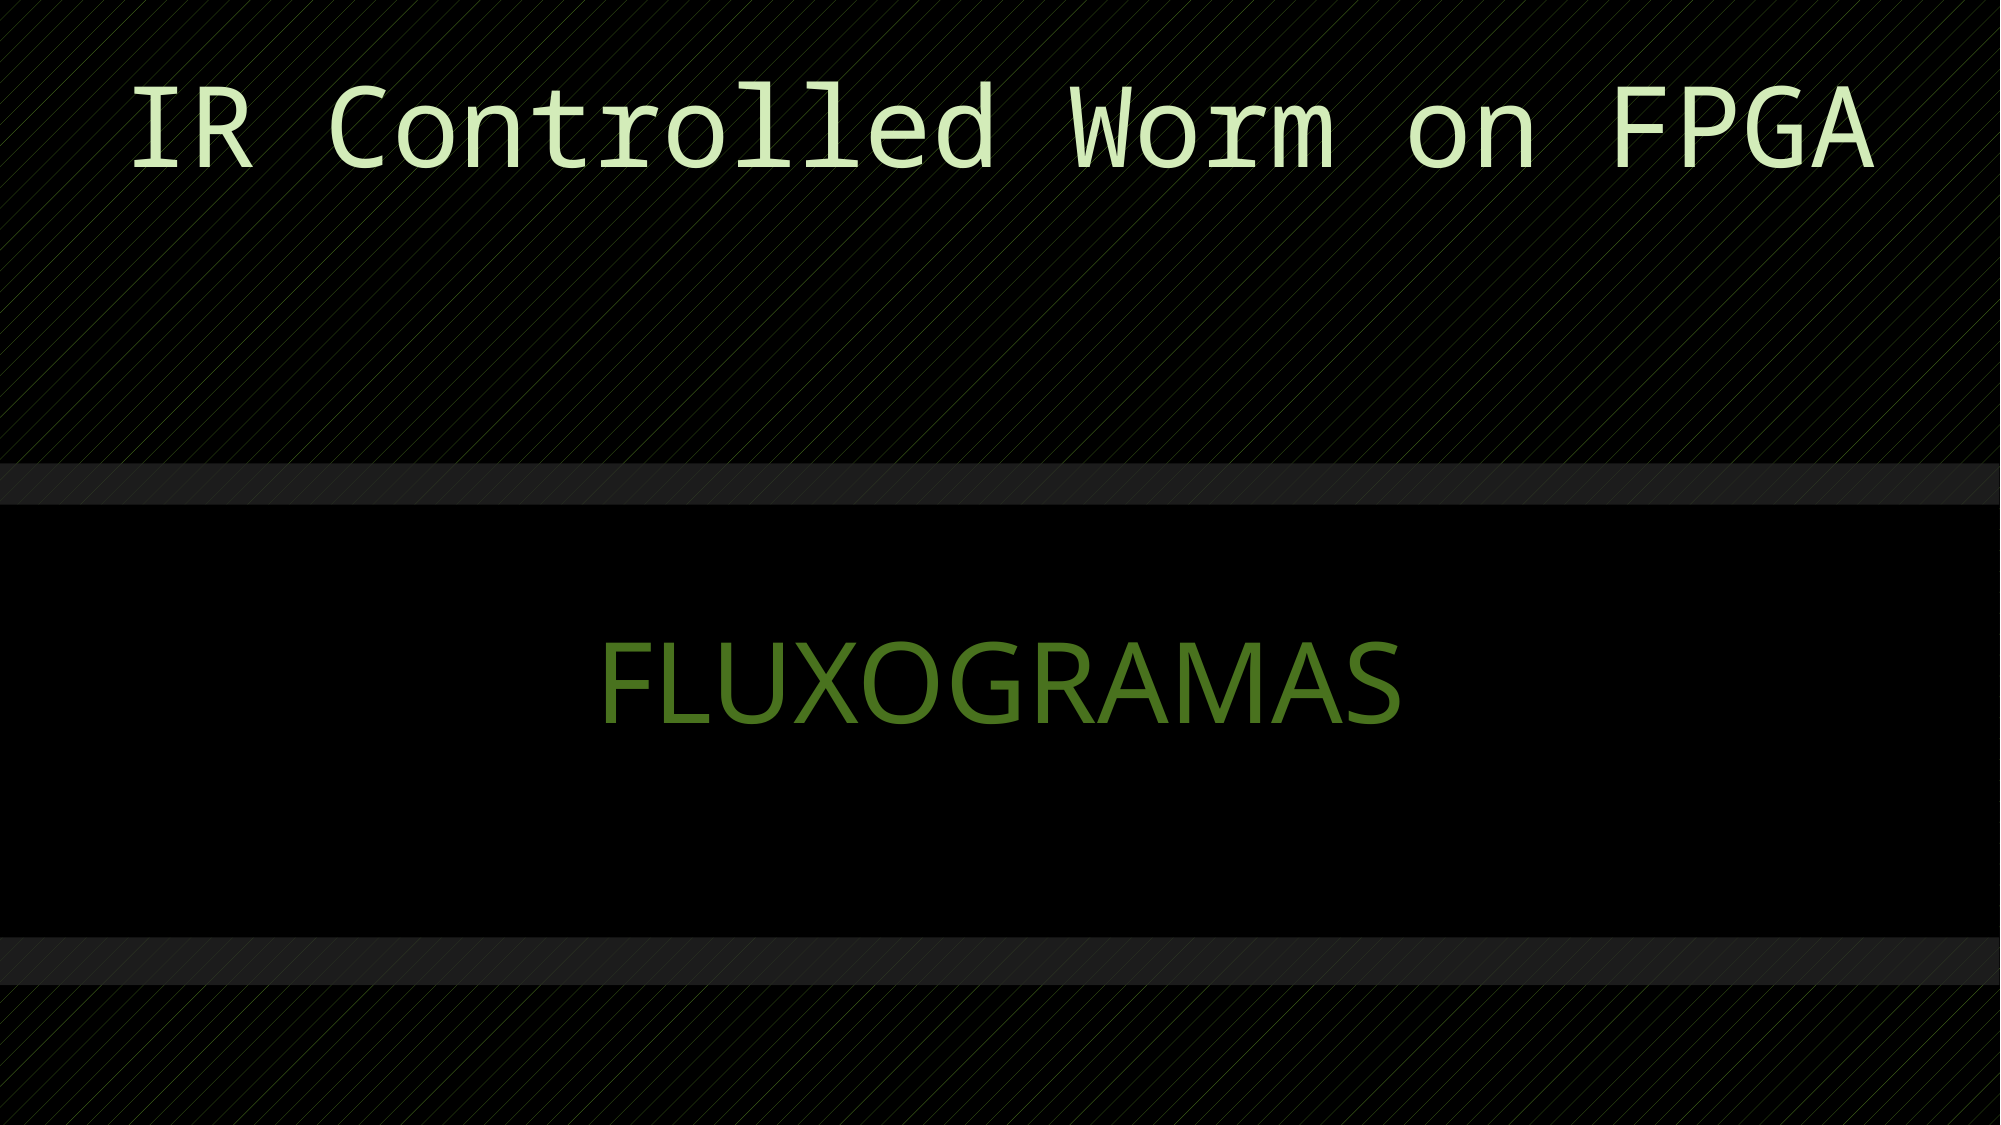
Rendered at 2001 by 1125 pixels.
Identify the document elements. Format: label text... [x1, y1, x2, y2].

title IR Controlled Worm on FPGA [0, 65, 2000, 197]
text_box FLUXOGRAMAS [0, 621, 2000, 753]
